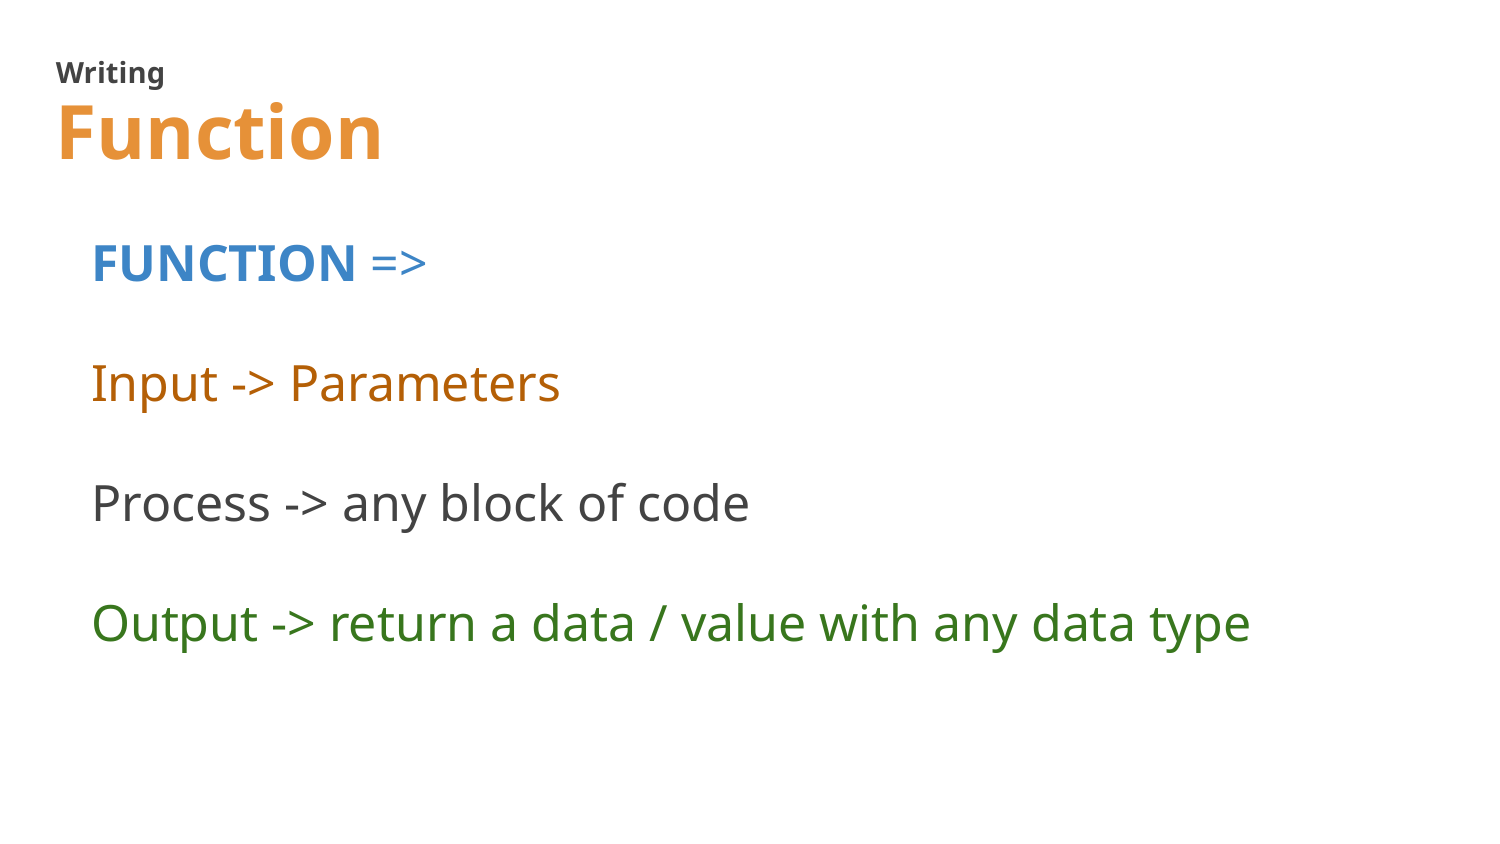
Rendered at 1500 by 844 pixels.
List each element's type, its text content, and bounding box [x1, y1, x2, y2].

text_box FUNCTION => Input -> Parameters Process -> any block of code Output -> return a data / value with any data type [75, 216, 1444, 667]
text_box Writing [40, 39, 933, 105]
text_box Function [40, 105, 883, 190]
